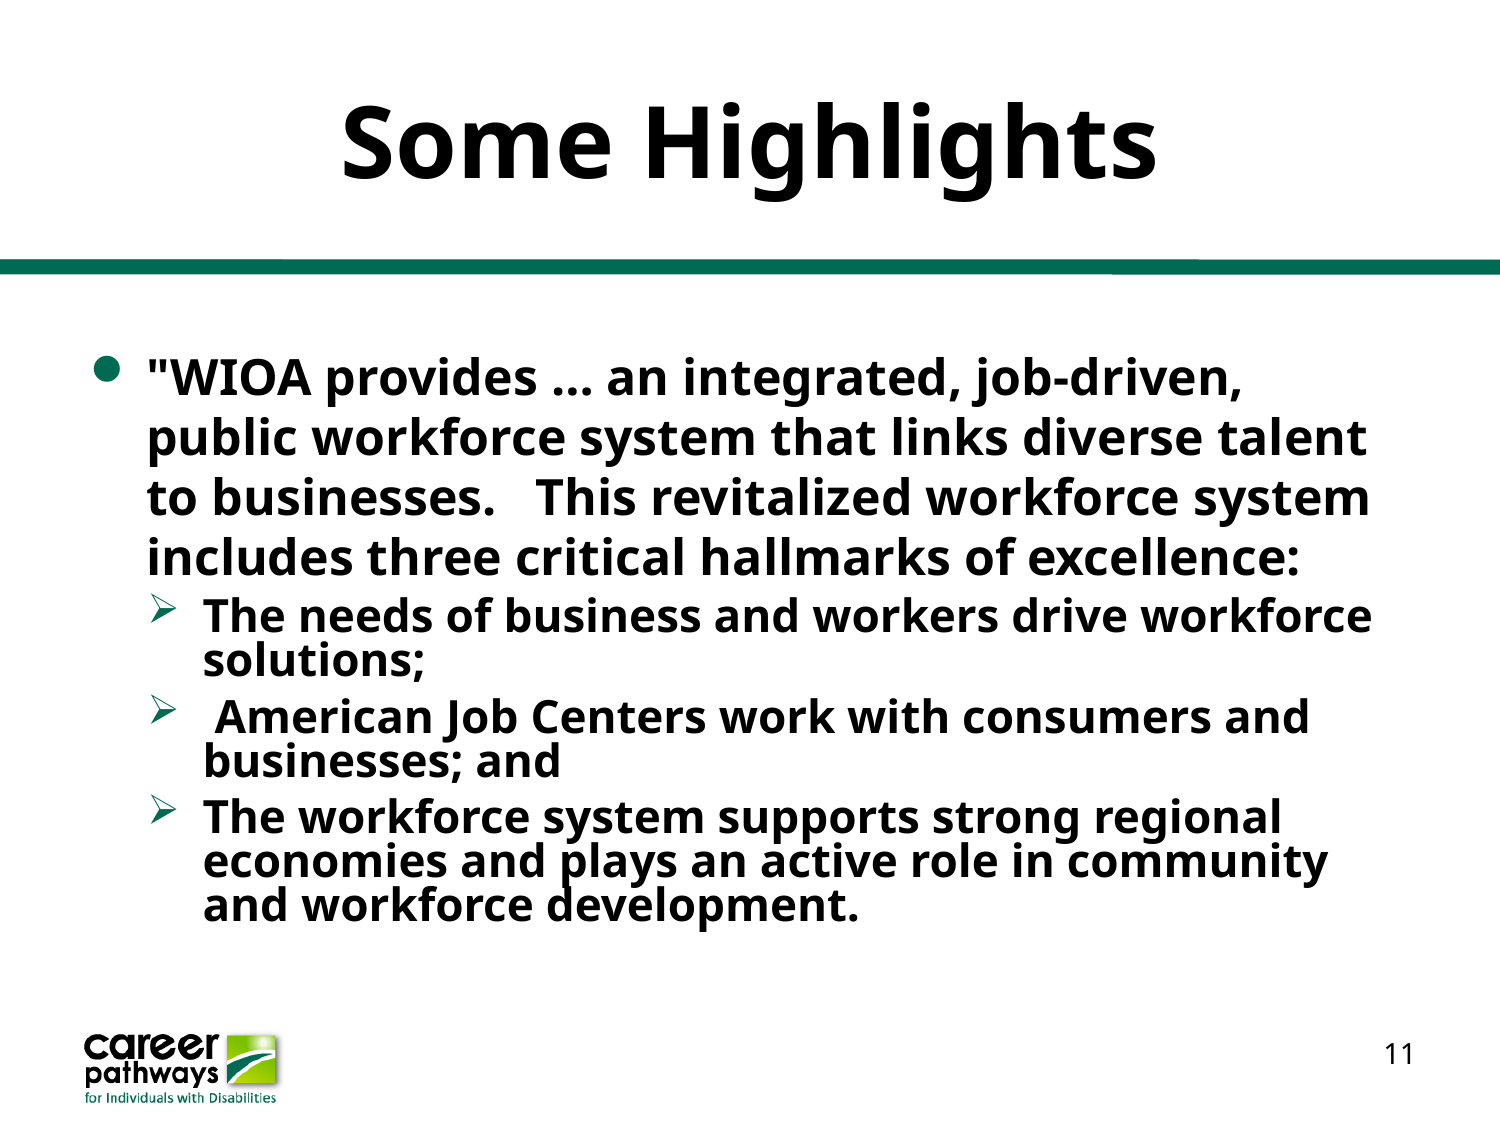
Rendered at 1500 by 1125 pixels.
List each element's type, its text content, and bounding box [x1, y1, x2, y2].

title Some Highlights [75, 45, 1425, 233]
list "WIOA provides … an integrated, job-driven, public workforce system that links diverse talent to businesses. This revitalized workforce system includes three critical hallmarks of excellence: The needs of business and workers drive workforce solutions; American Job Centers work with consumers and businesses; and The workforce system supports strong regional economies and plays an active role in community and workforce development. [75, 337, 1425, 988]
slide_number 11 [1350, 1025, 1450, 1085]
picture [77, 1026, 285, 1107]
